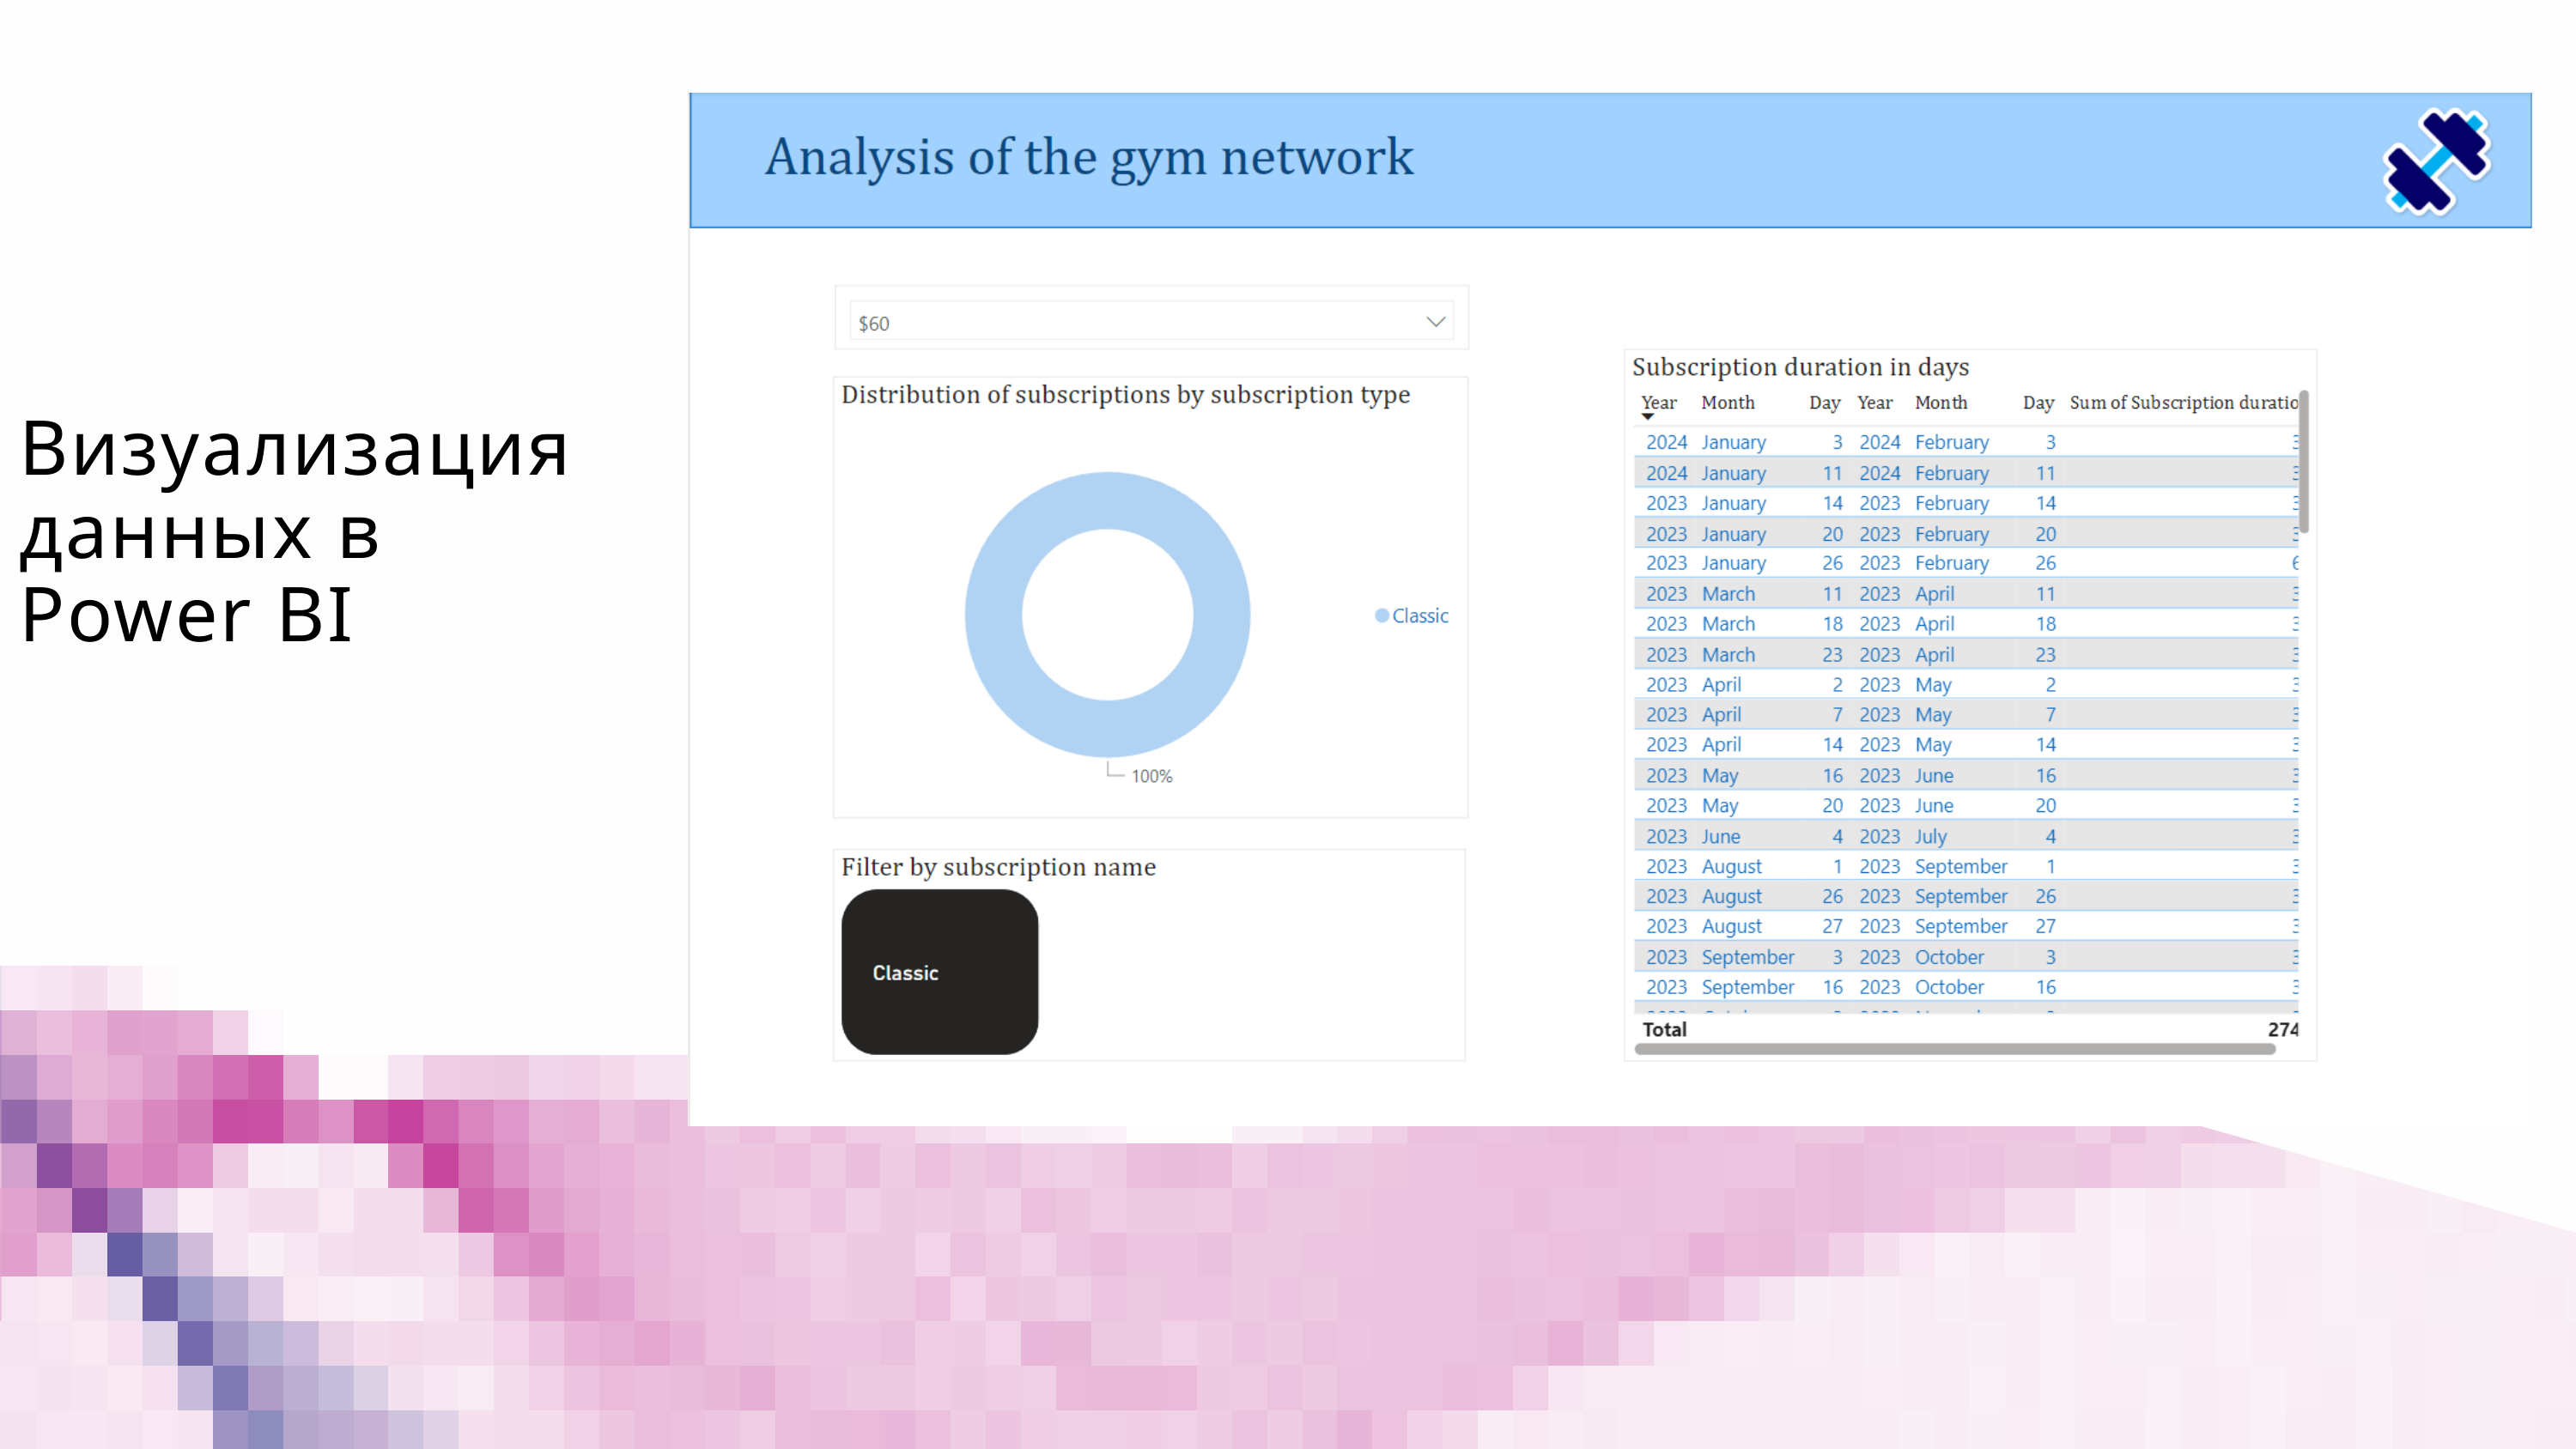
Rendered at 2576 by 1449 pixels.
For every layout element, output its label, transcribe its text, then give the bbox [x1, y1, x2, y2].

text_box [0, 501, 2576, 1449]
text_box Визуализация данных в Power BI [19, 406, 689, 657]
text_box [688, 93, 2532, 1126]
